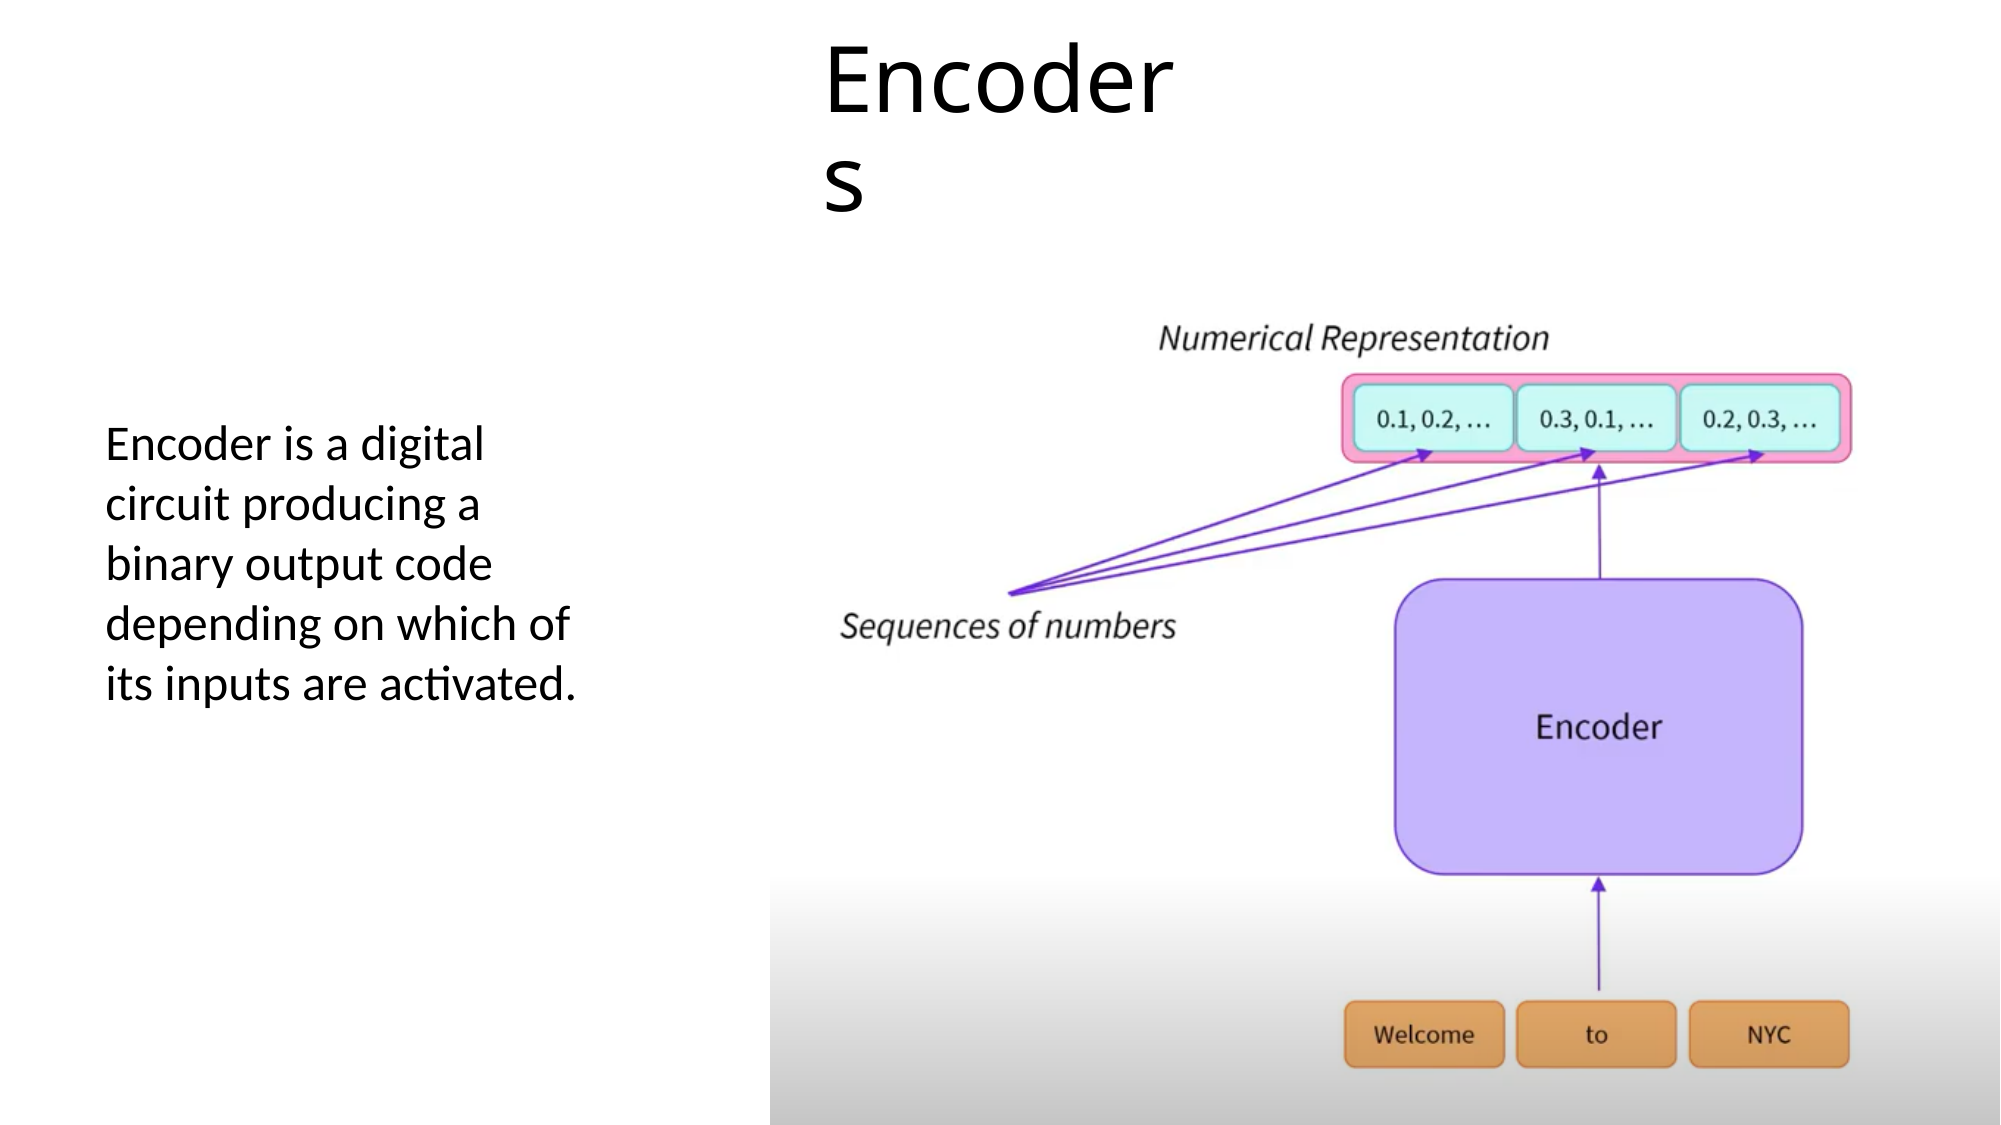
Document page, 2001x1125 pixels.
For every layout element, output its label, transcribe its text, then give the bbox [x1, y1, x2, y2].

title Encoders [807, 44, 1193, 221]
text_box Encoder is a digital circuit producing a binary output code depending on which of its inputs are activated. [90, 403, 619, 719]
picture [769, 293, 2000, 1125]
